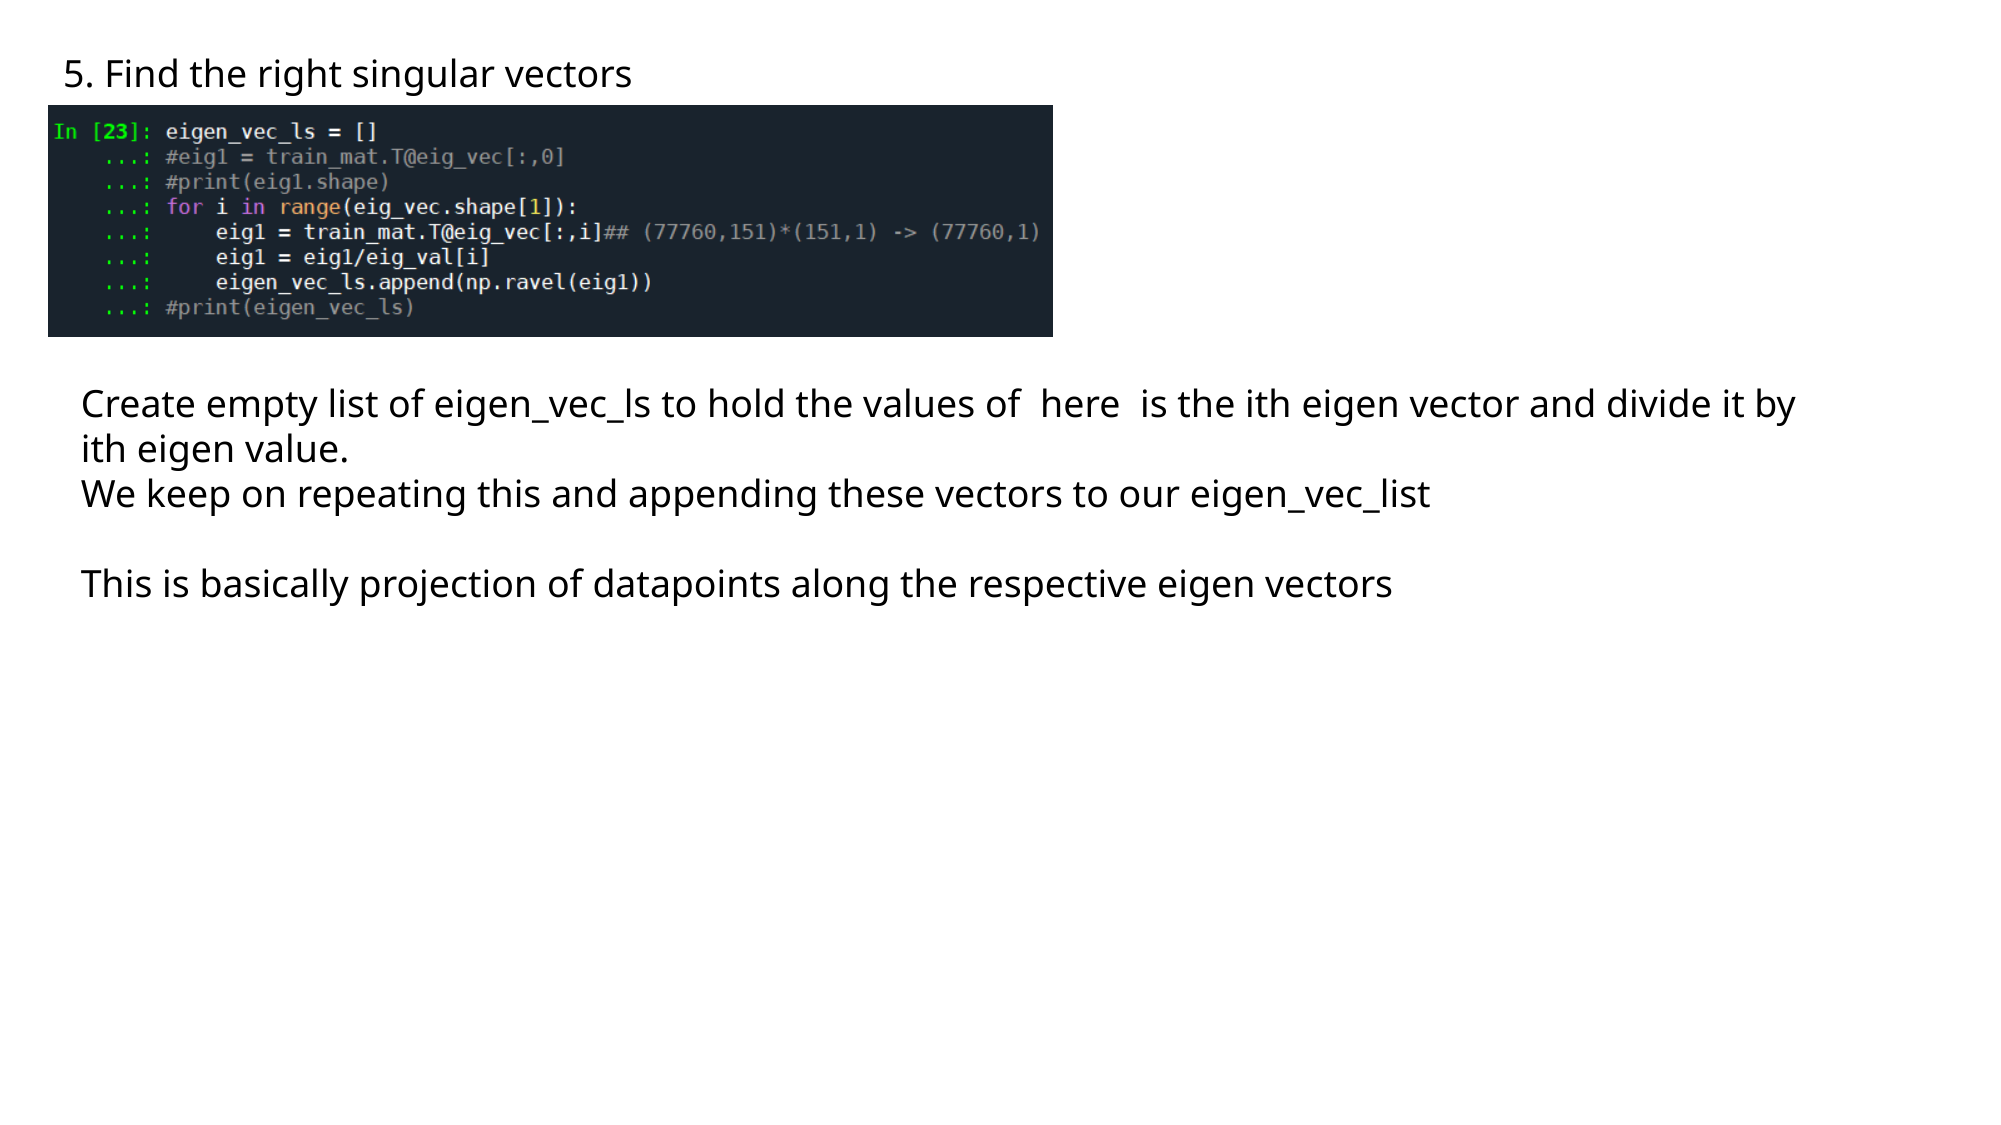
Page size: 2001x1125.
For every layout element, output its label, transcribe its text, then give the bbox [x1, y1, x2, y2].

text_box 5. Find the right singular vectors [48, 42, 1049, 102]
picture [48, 105, 1053, 337]
